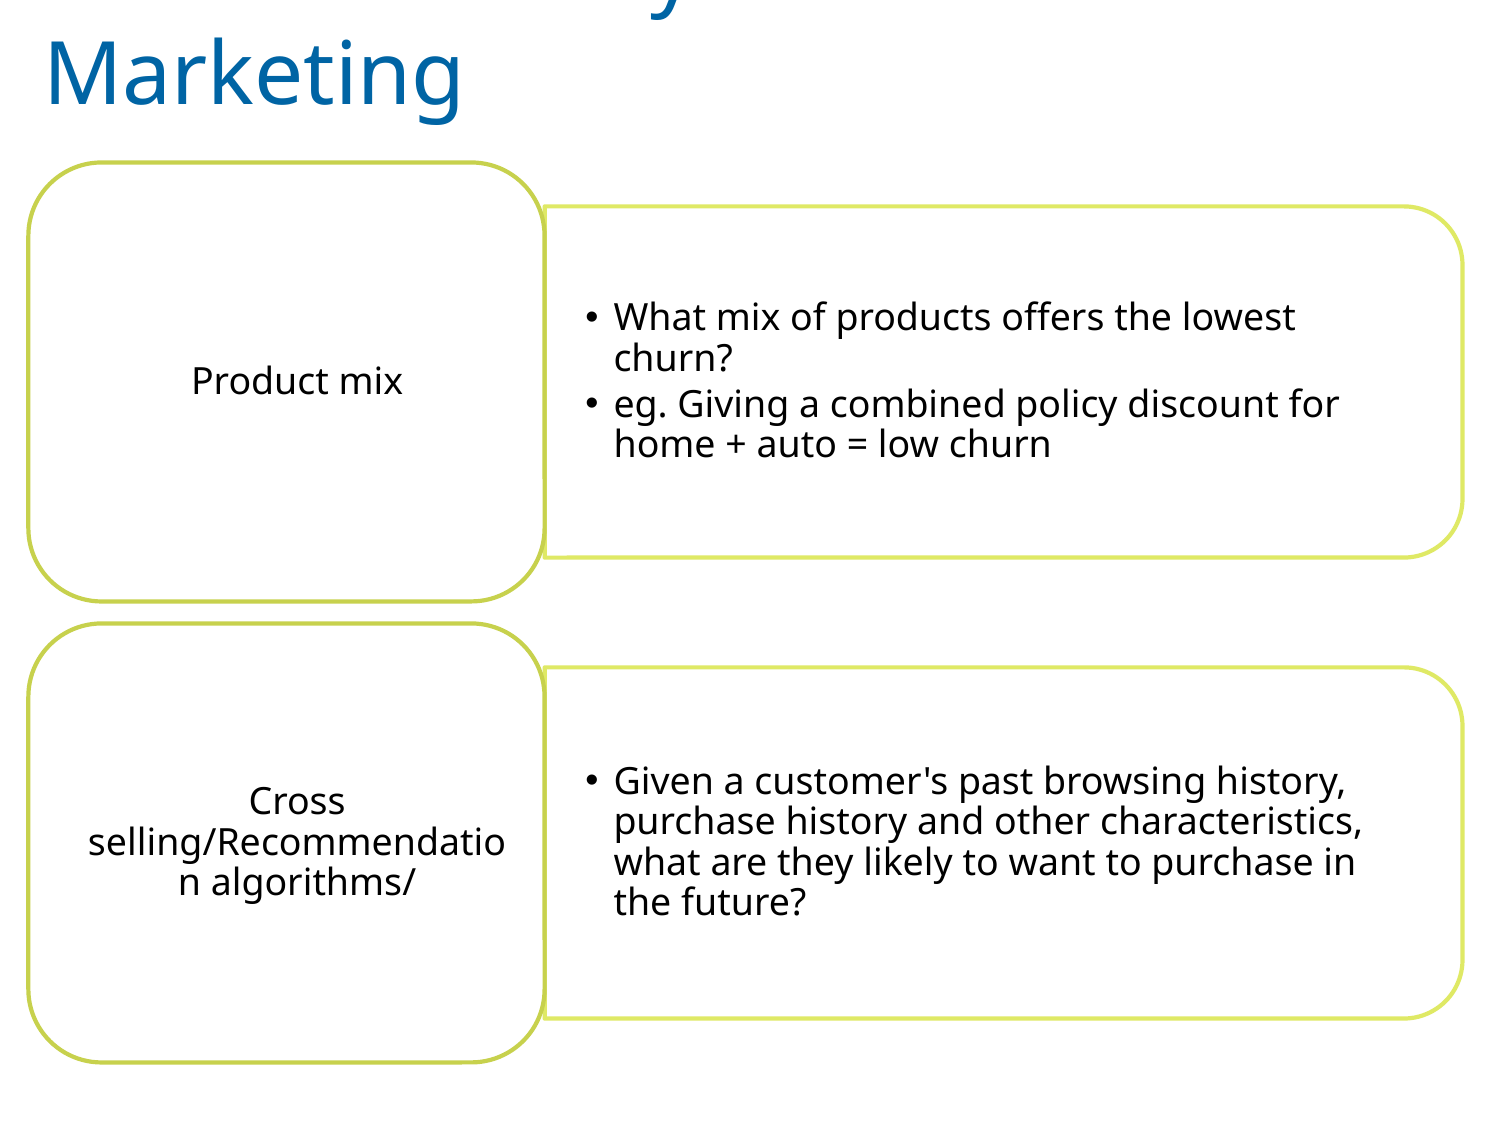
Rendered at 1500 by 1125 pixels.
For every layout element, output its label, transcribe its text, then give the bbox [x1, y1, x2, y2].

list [28, 162, 1463, 1063]
title Predictive Analytics Use Case - Marketing [28, 49, 1500, 137]
